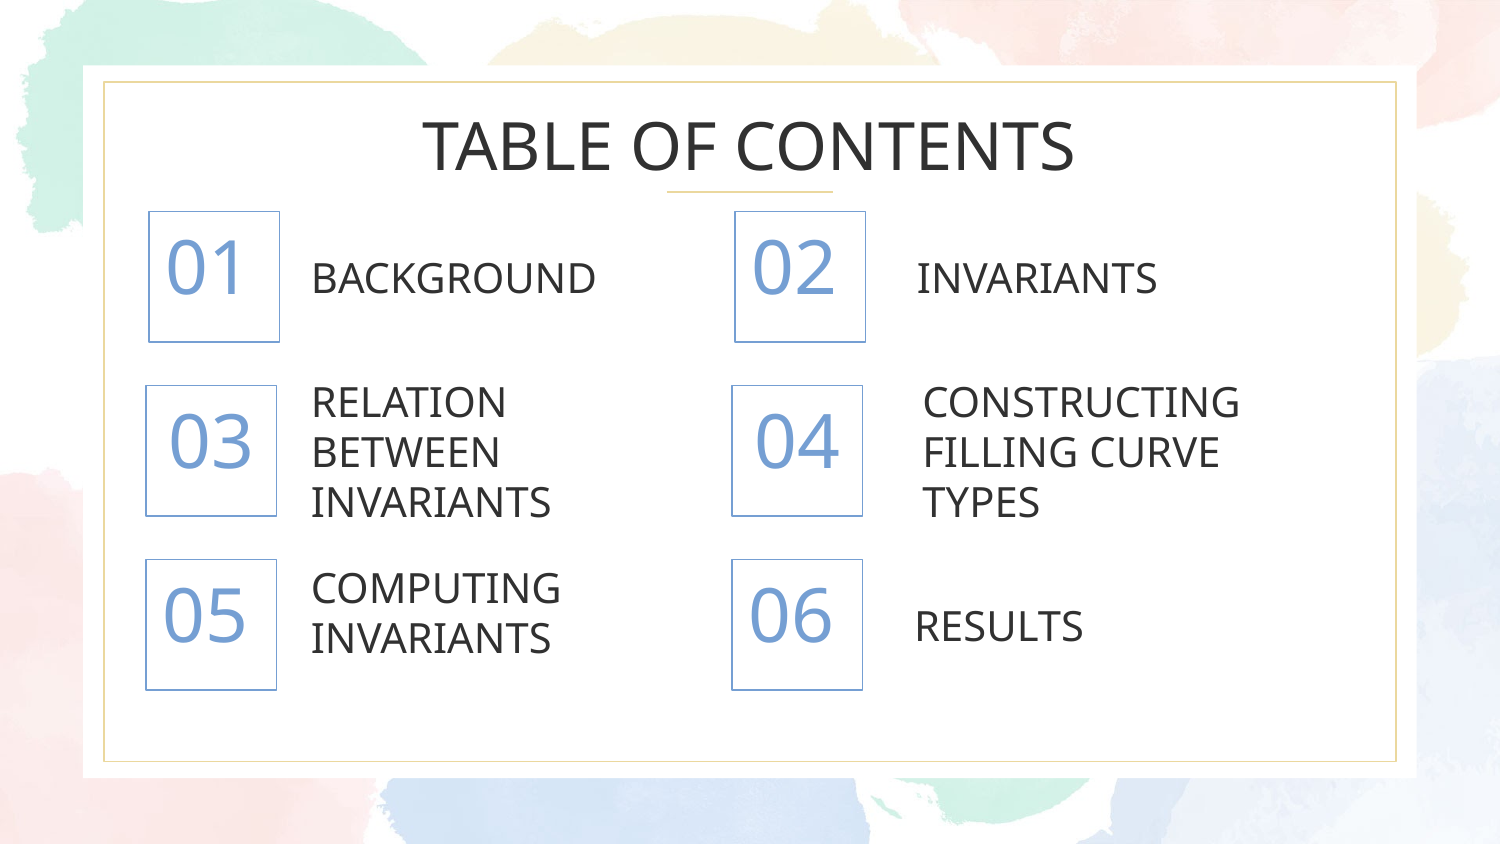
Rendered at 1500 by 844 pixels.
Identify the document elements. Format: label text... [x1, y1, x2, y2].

title 02 [734, 220, 855, 308]
title CONSTRUCTING FILLING CURVE TYPES [907, 407, 1332, 494]
title 01 [148, 220, 269, 308]
title 04 [737, 395, 858, 482]
title BACKGROUND [295, 233, 614, 321]
text_box [734, 211, 866, 342]
title 03 [151, 395, 272, 482]
title INVARIANTS [901, 233, 1278, 321]
text_box [146, 559, 277, 690]
title TABLE OF CONTENTS [118, 88, 1382, 183]
title RELATION BETWEEN INVARIANTS [295, 407, 672, 494]
text_box [732, 559, 863, 690]
text_box [732, 385, 863, 516]
title COMPUTING INVARIANTS [295, 569, 696, 656]
text_box [148, 211, 280, 342]
title RESULTS [899, 581, 1275, 669]
text_box [146, 385, 277, 516]
picture [0, 0, 1500, 844]
title 05 [146, 569, 266, 656]
title 06 [732, 569, 852, 656]
